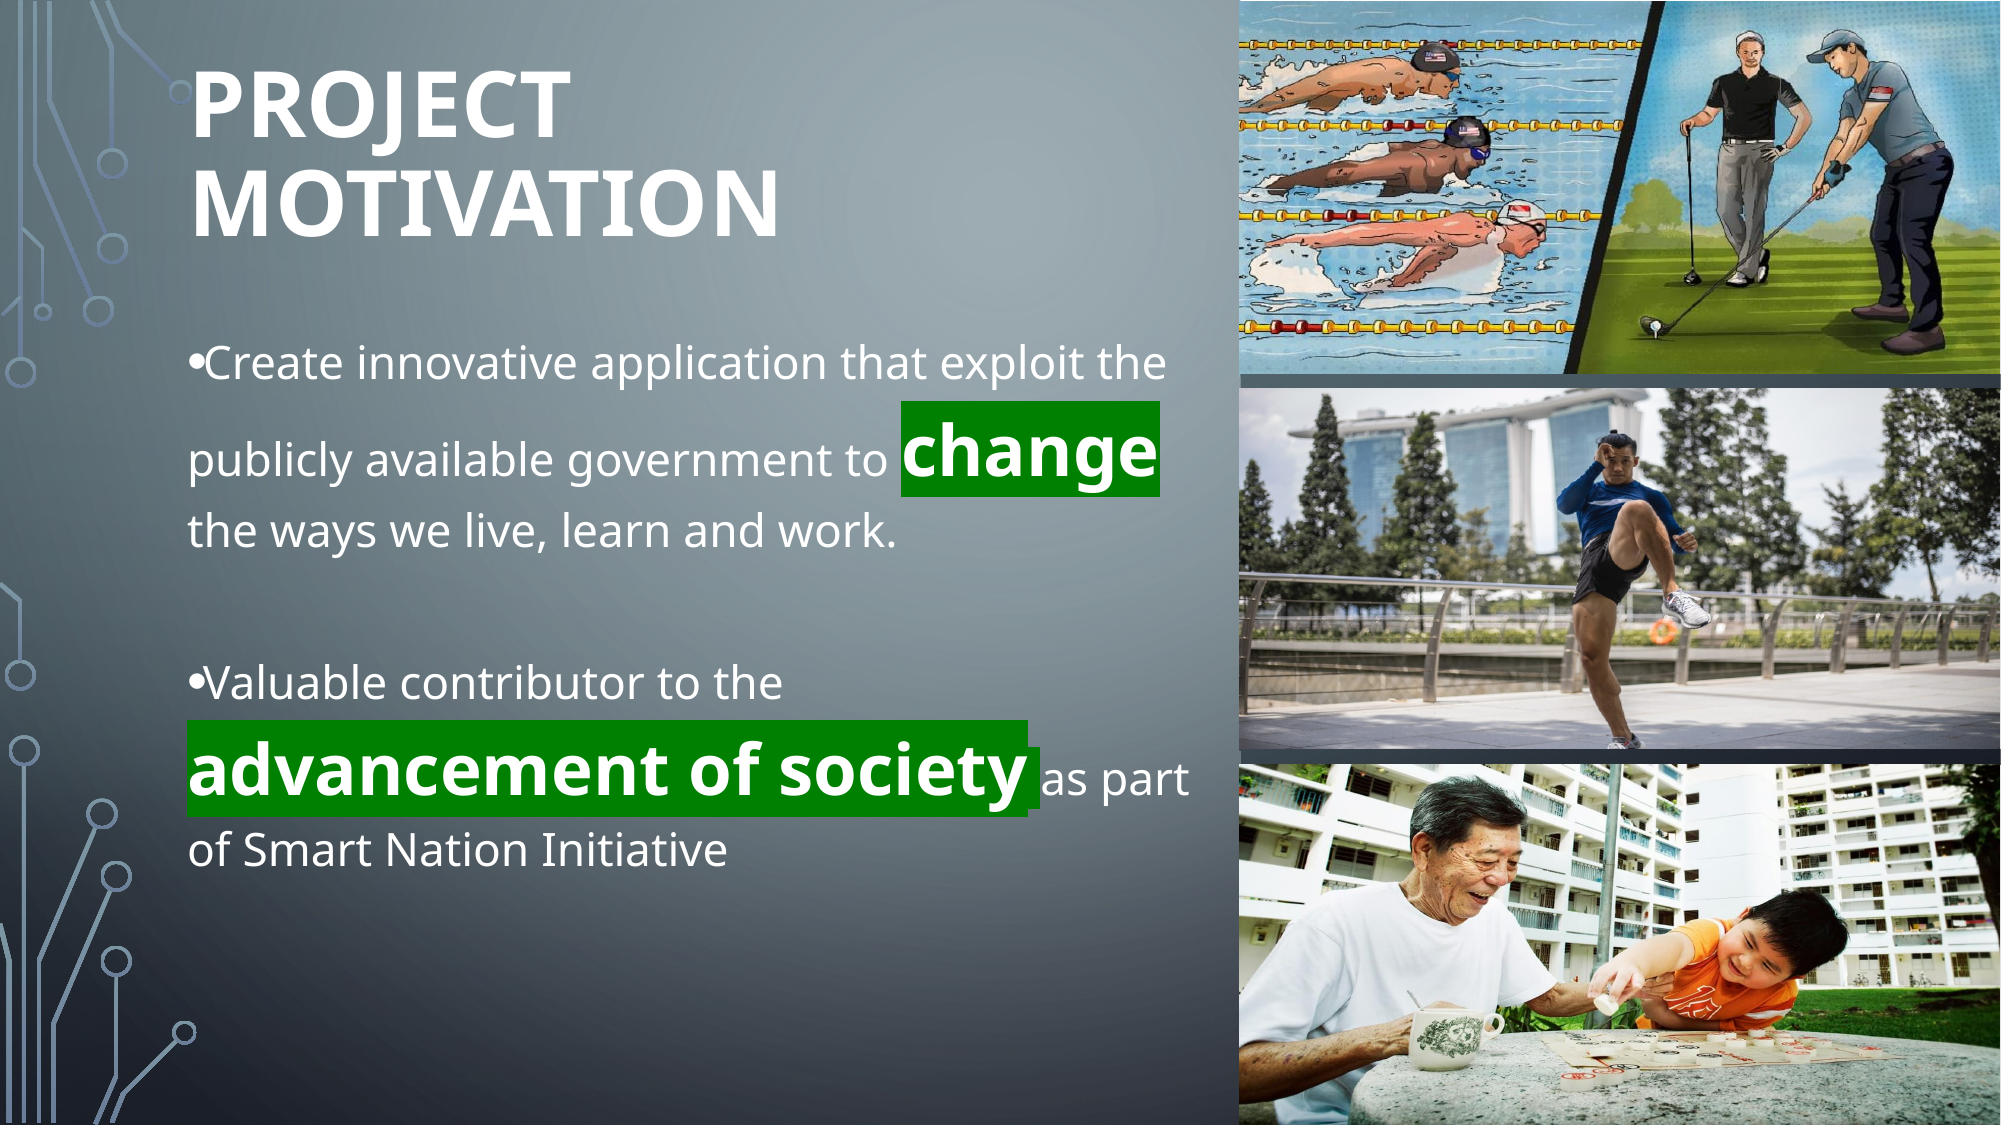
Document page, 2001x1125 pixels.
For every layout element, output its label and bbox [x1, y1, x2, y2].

picture [1239, 0, 2000, 1125]
text_box [0, 0, 1976, 1125]
